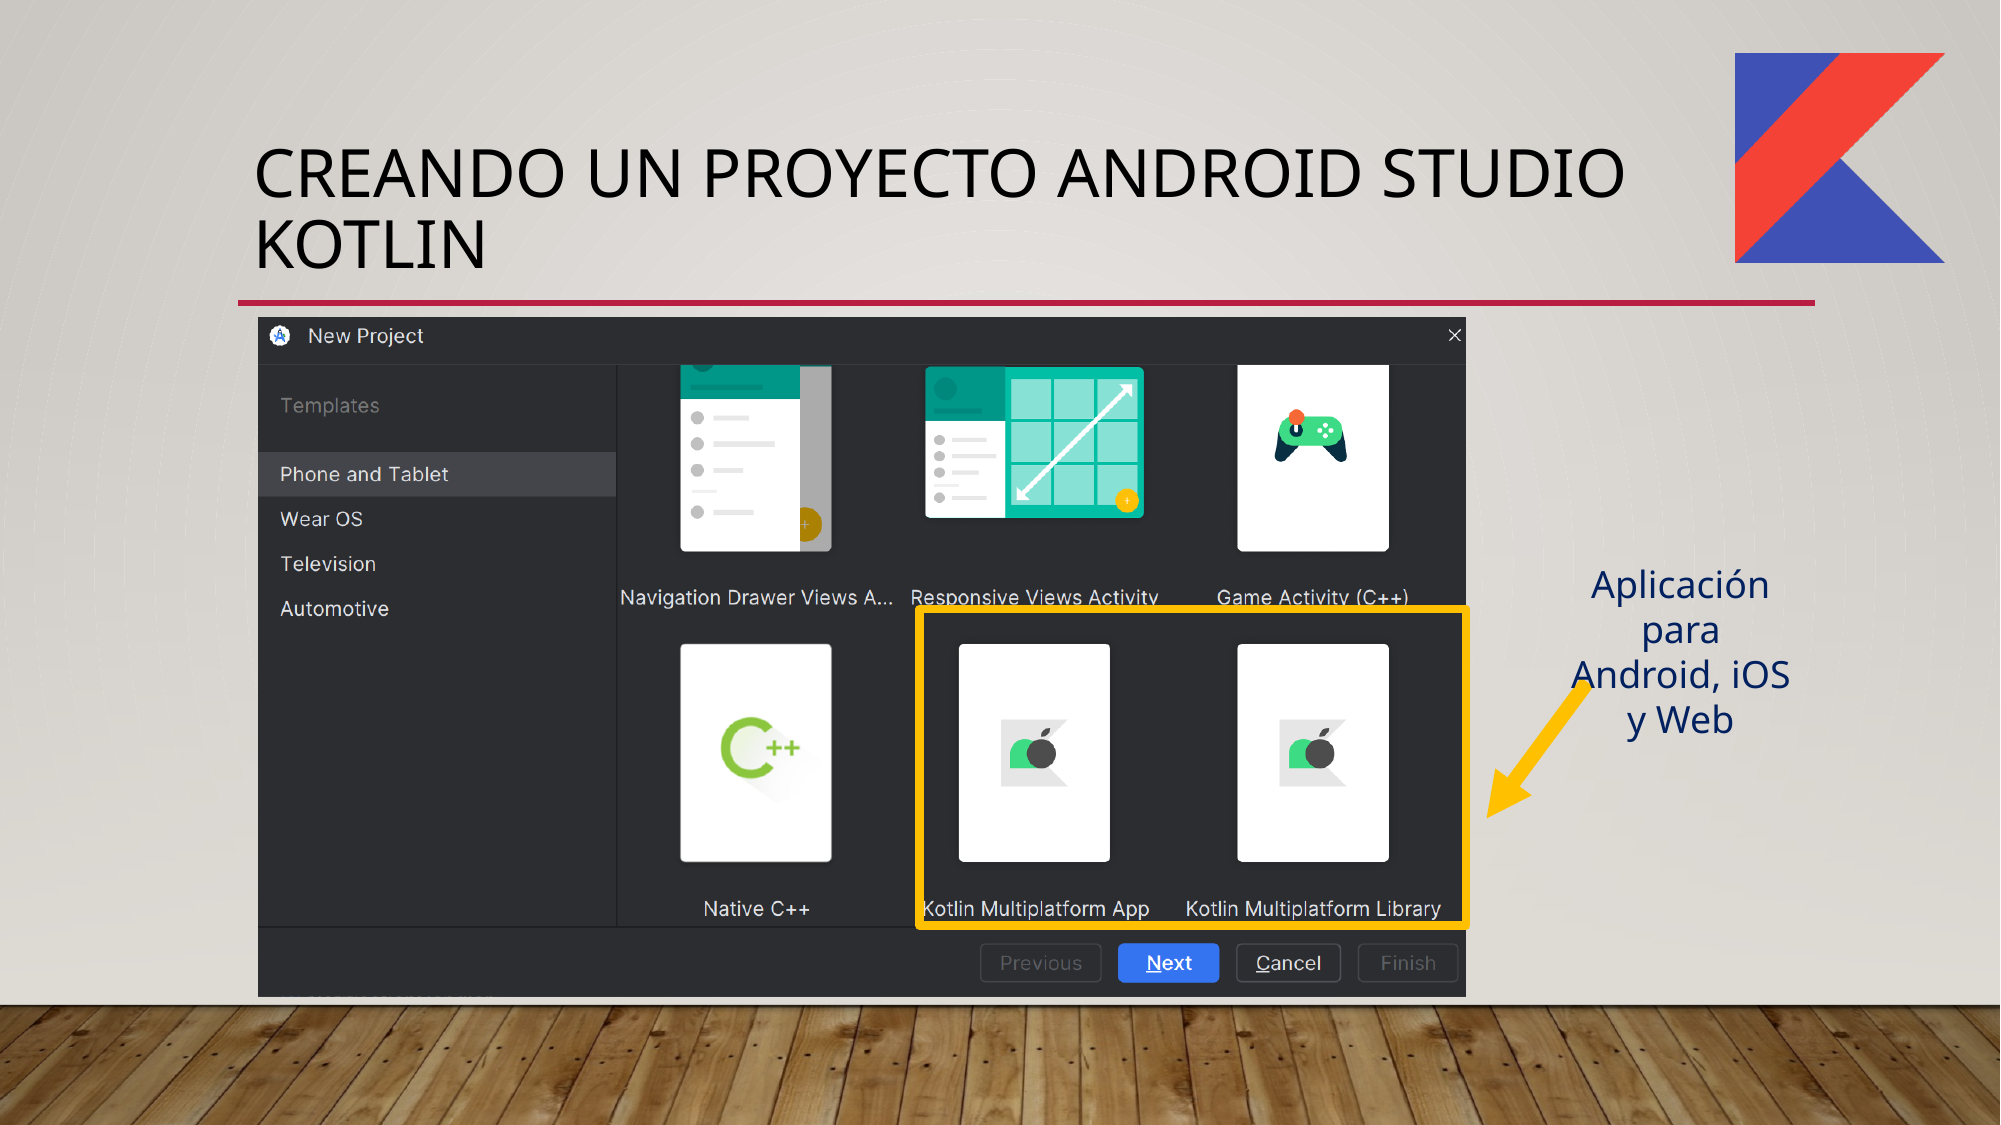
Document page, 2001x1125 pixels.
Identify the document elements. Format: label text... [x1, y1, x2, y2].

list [257, 317, 1466, 997]
picture [1680, 0, 2000, 318]
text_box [1486, 681, 1588, 819]
text_box Aplicación para Android, iOS y Web [1549, 553, 1813, 749]
title Creando un proyecto Android Studio Kotlin [238, 131, 1680, 305]
picture [0, 1005, 2000, 1125]
